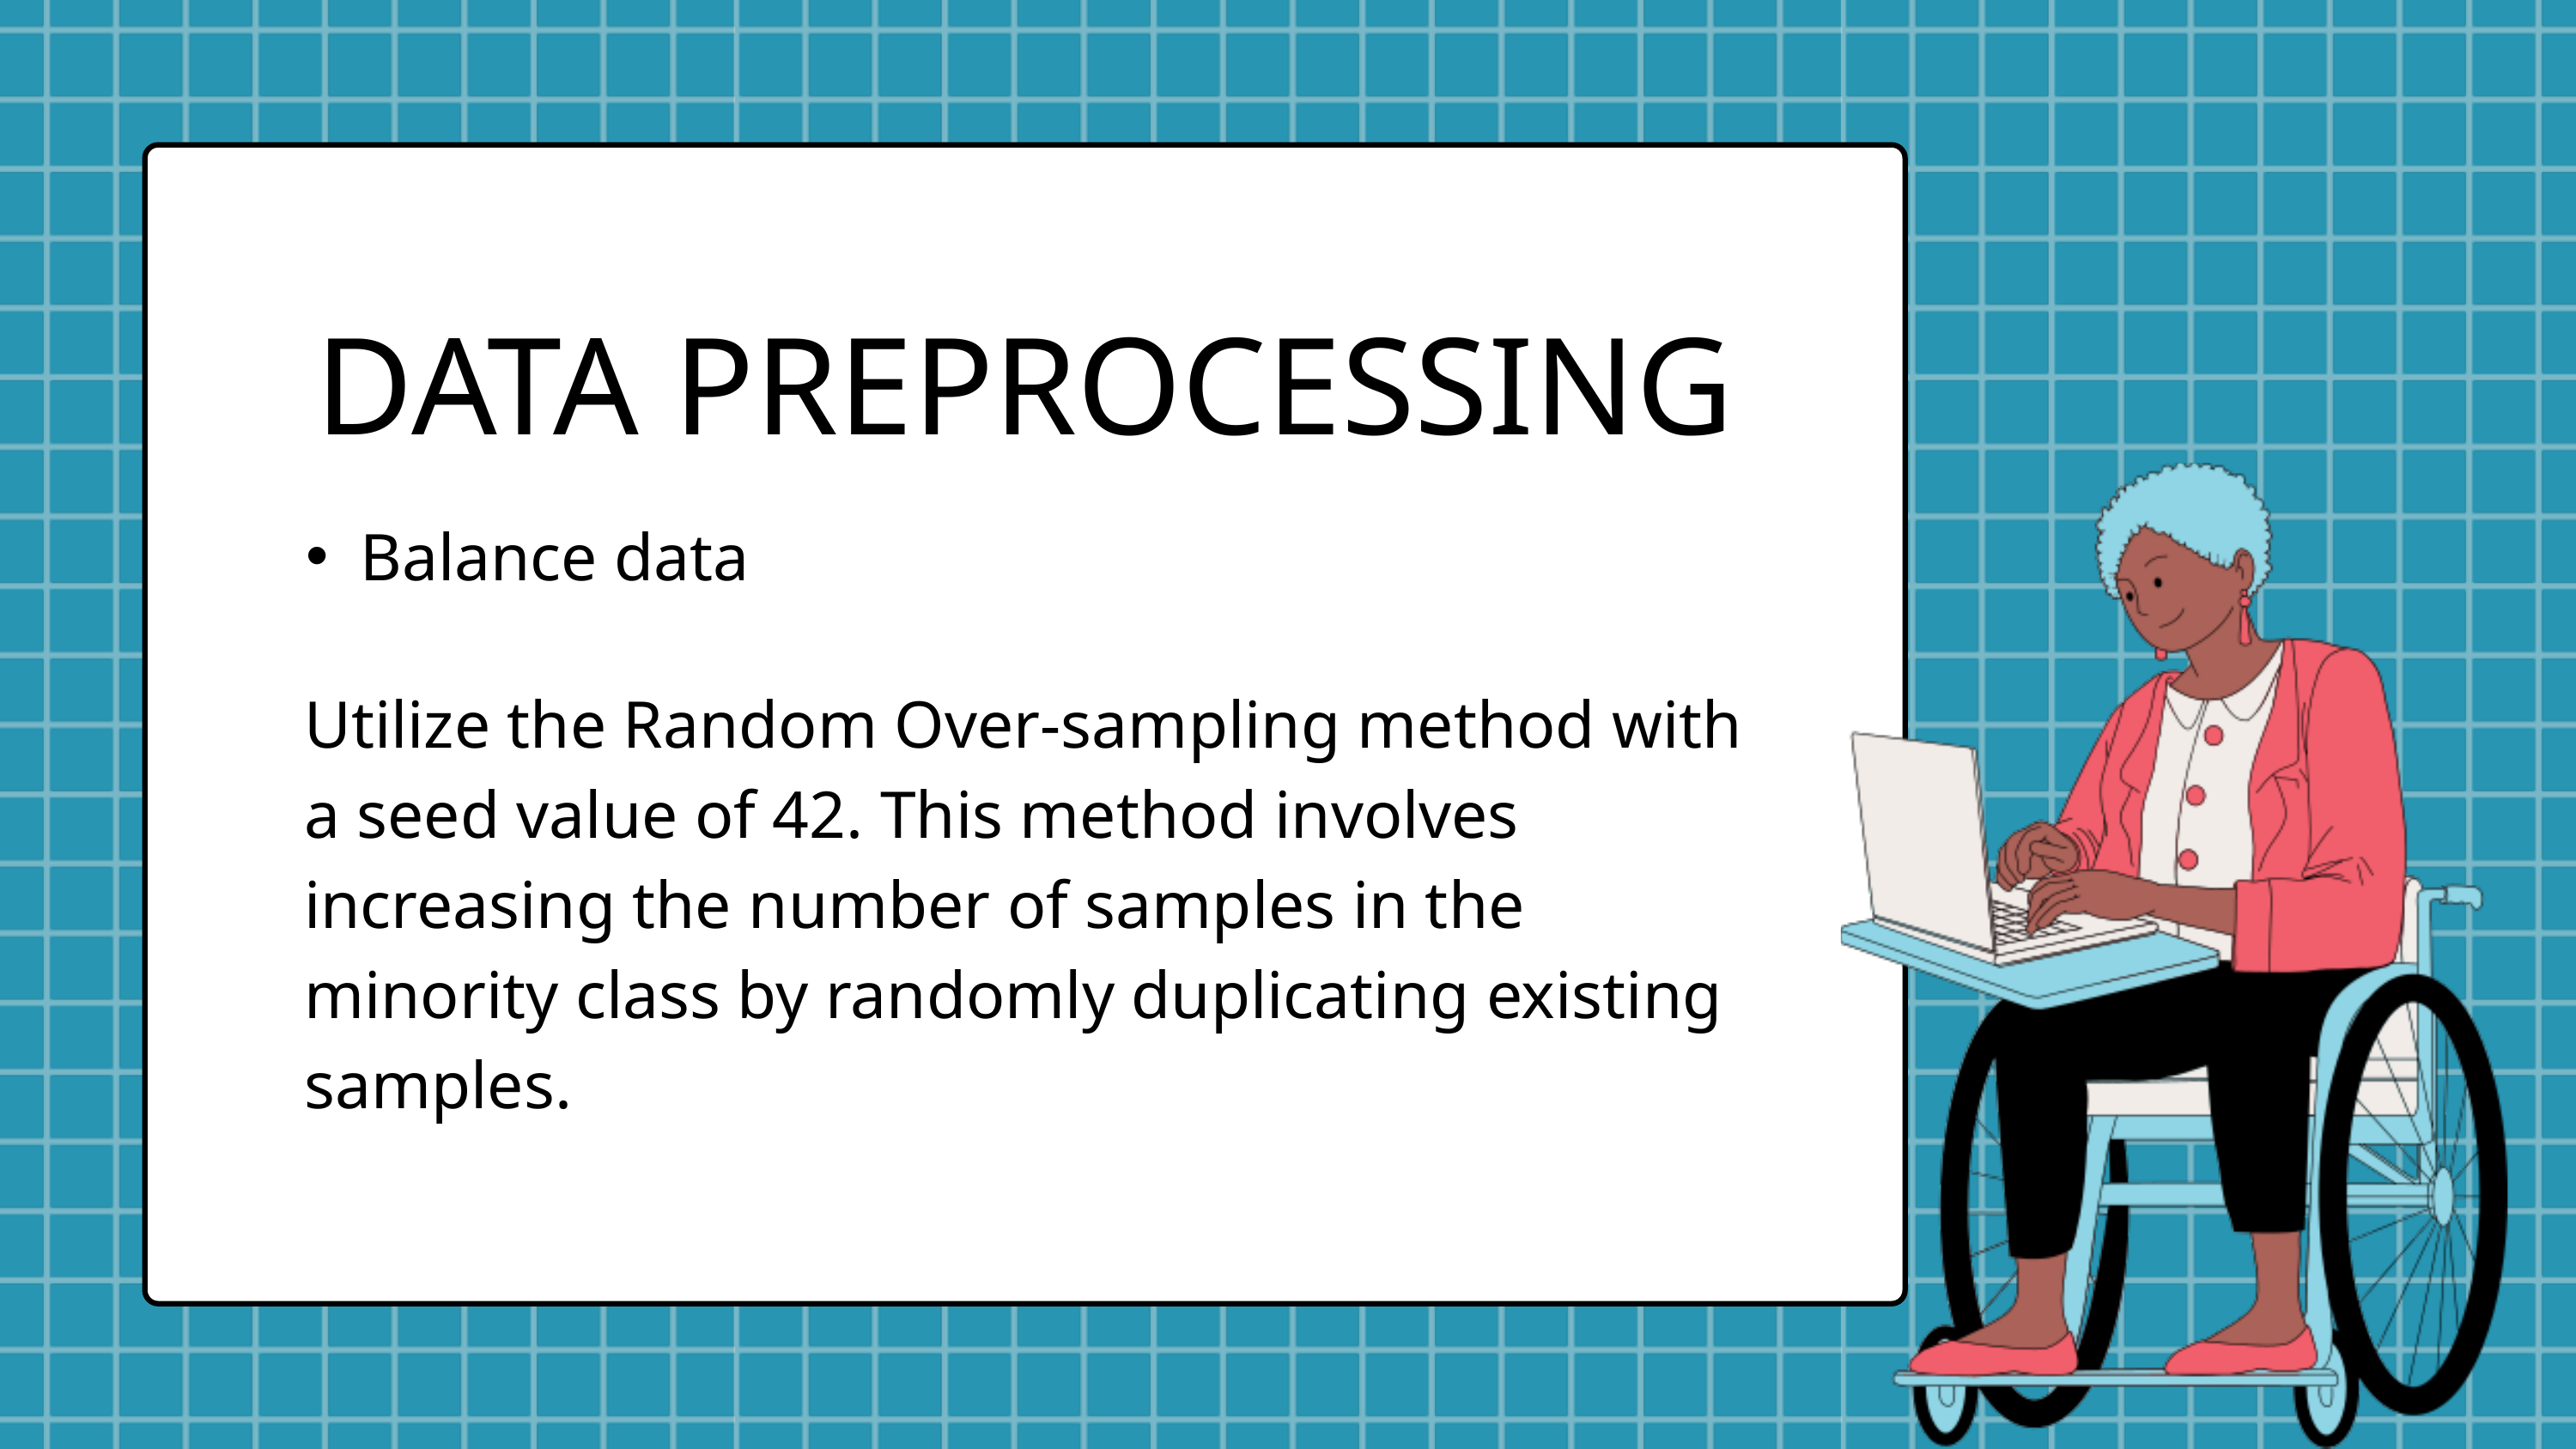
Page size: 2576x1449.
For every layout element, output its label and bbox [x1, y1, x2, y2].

text_box [1840, 463, 2508, 1449]
text_box [144, 144, 1905, 1304]
text_box [736, 0, 1840, 142]
text_box [1840, 0, 2576, 1449]
text_box [736, 1310, 1840, 1449]
text_box [0, 0, 736, 1449]
